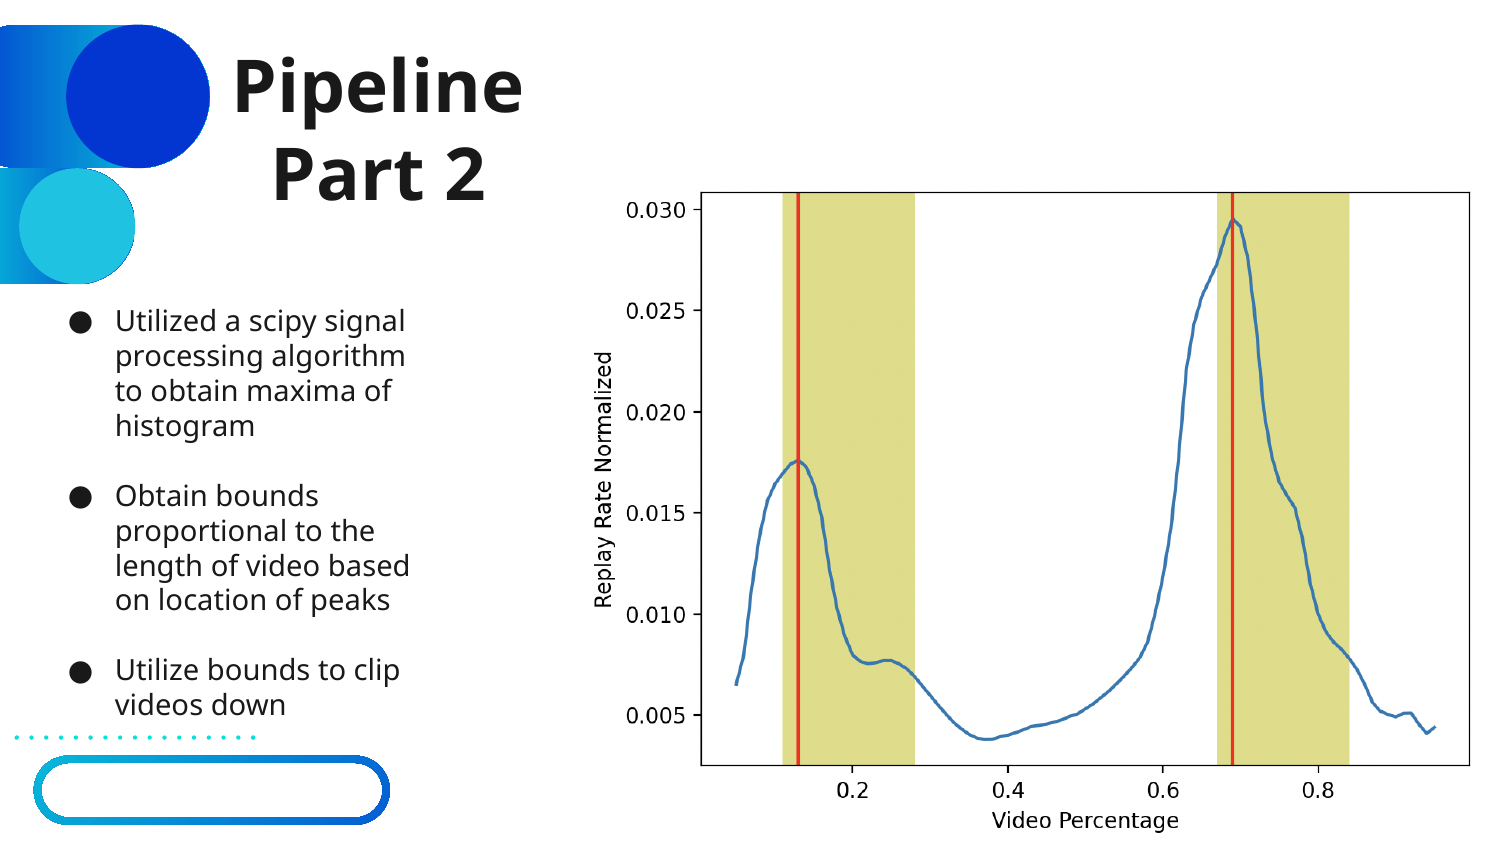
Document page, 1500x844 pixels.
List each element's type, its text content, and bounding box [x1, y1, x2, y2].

picture [577, 165, 1500, 841]
title Pipeline Part 2 [192, 24, 564, 216]
subtitle Utilized a scipy signal processing algorithm to obtain maxima of histogram Obtain bounds proportional to the length of video based on location of peaks Utilize bounds to clip videos down [52, 287, 442, 731]
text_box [0, 167, 136, 285]
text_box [0, 24, 210, 169]
